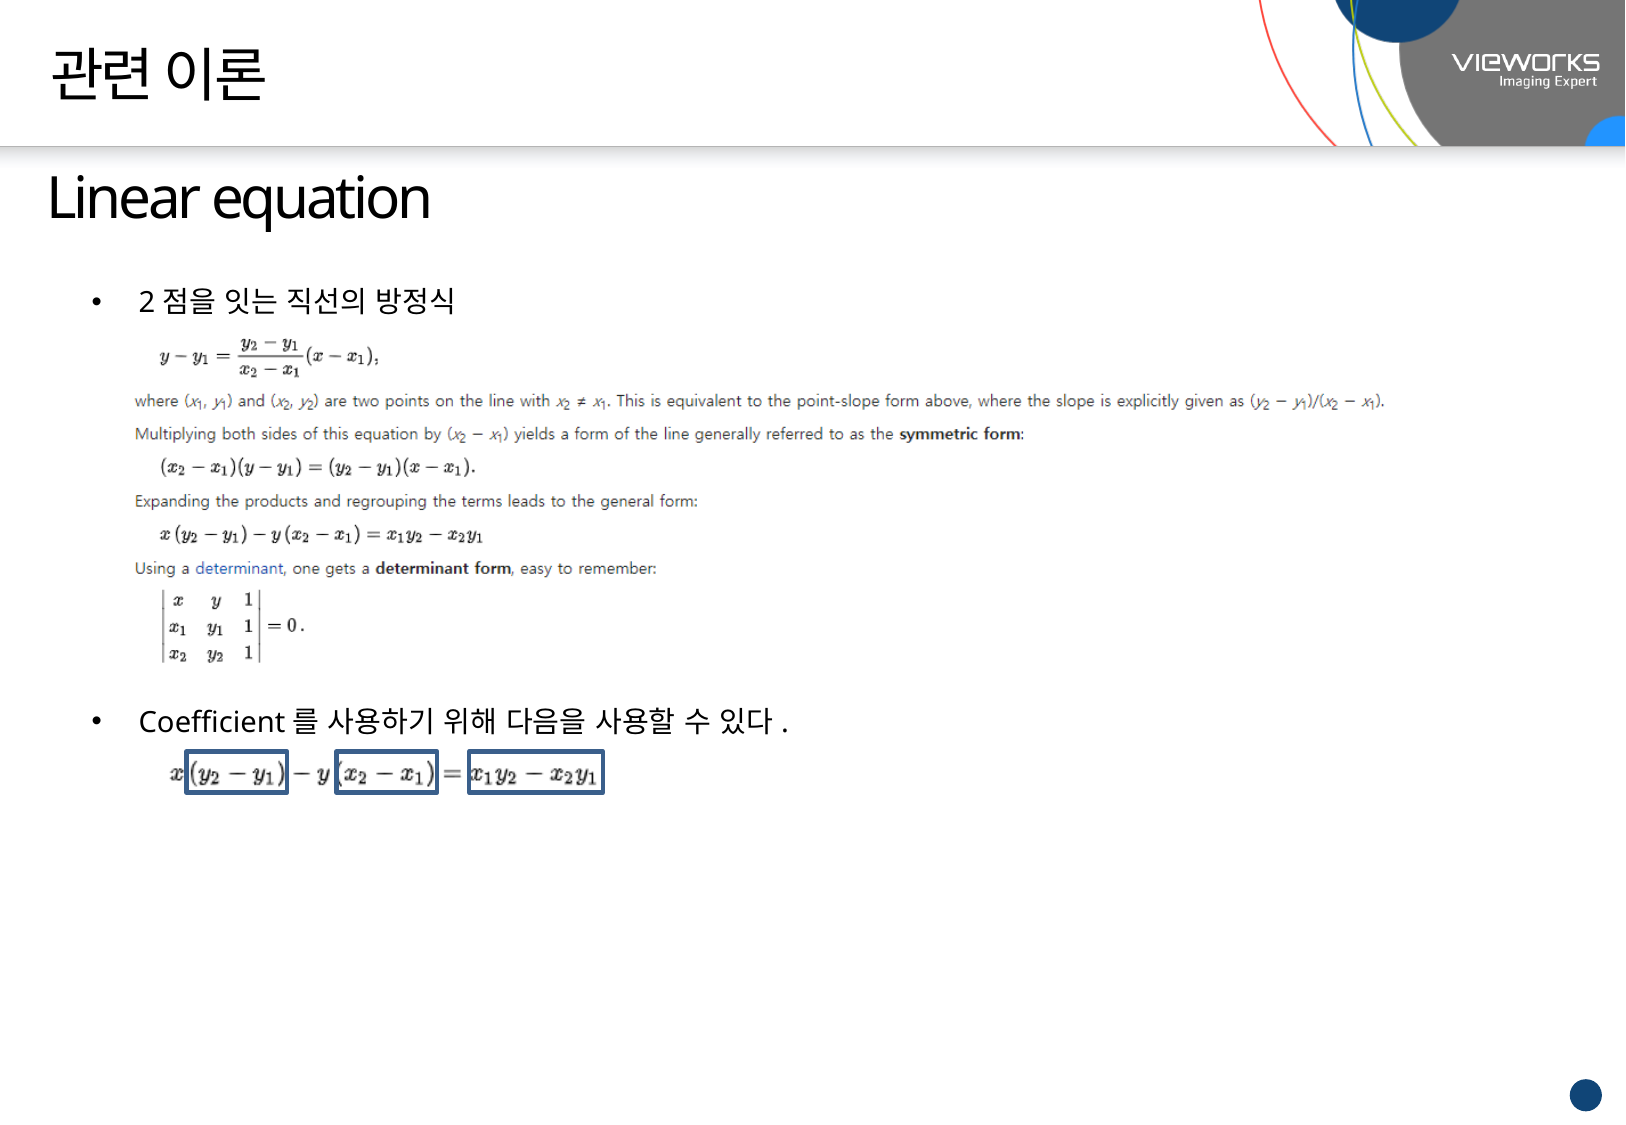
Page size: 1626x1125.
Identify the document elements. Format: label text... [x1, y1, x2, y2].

text_box 2점을 잇는 직선의 방정식 Coefficient를 사용하기 위해 다음을 사용할 수 있다. [76, 241, 1593, 816]
title 관련 이론 [35, 24, 1498, 123]
text_box Linear equation [31, 152, 801, 238]
picture [128, 337, 1405, 674]
picture [1255, 0, 1625, 146]
picture [128, 749, 646, 804]
